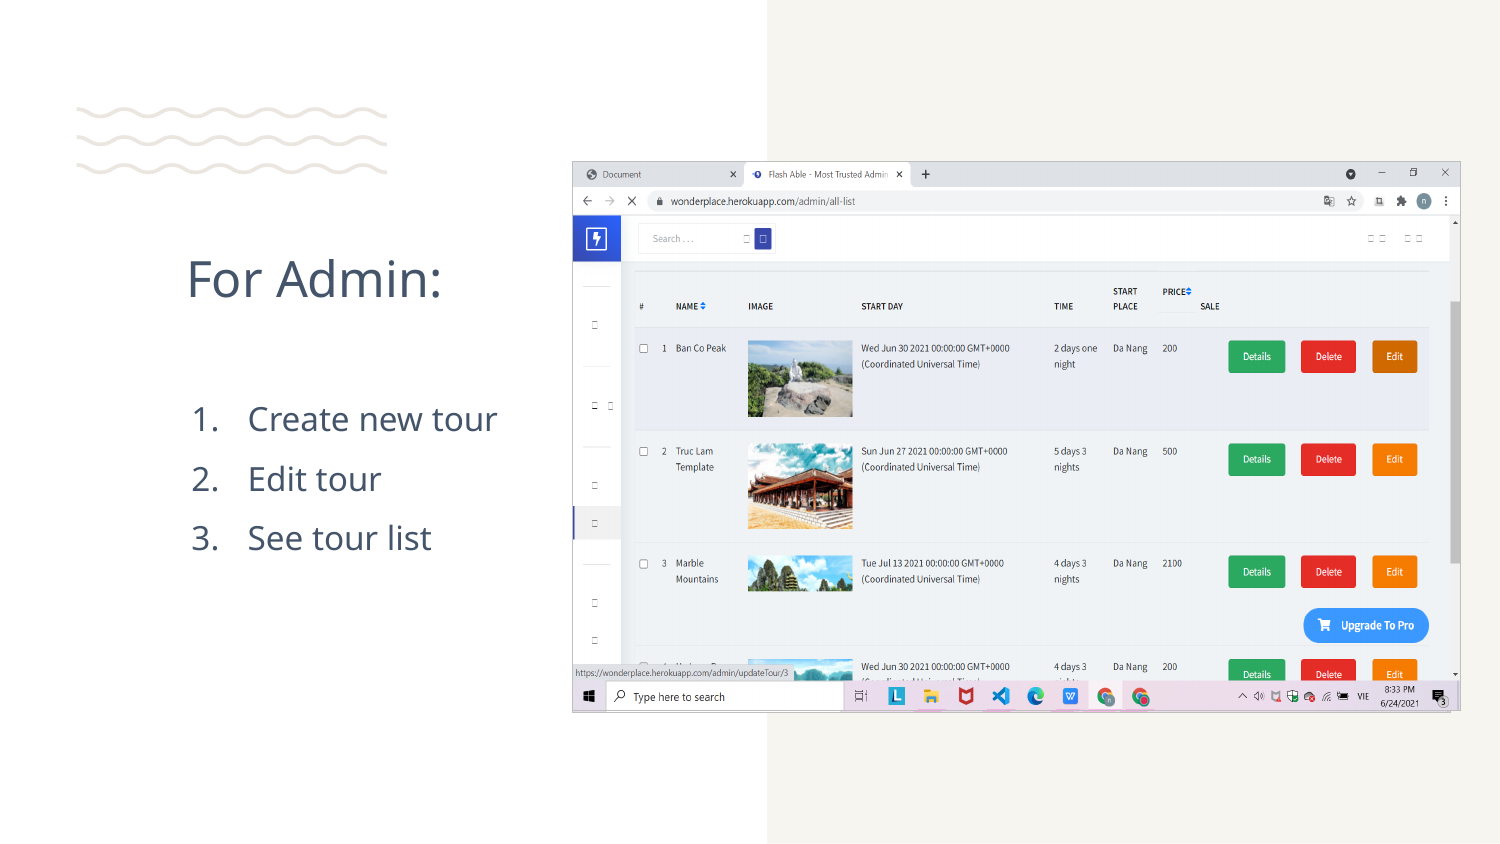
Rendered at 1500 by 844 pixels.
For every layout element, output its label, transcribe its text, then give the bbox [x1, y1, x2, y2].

picture [571, 161, 1461, 713]
subtitle Create new tour Edit tour See tour list [155, 362, 596, 757]
title For Admin: [171, 232, 565, 362]
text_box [76, 106, 387, 175]
